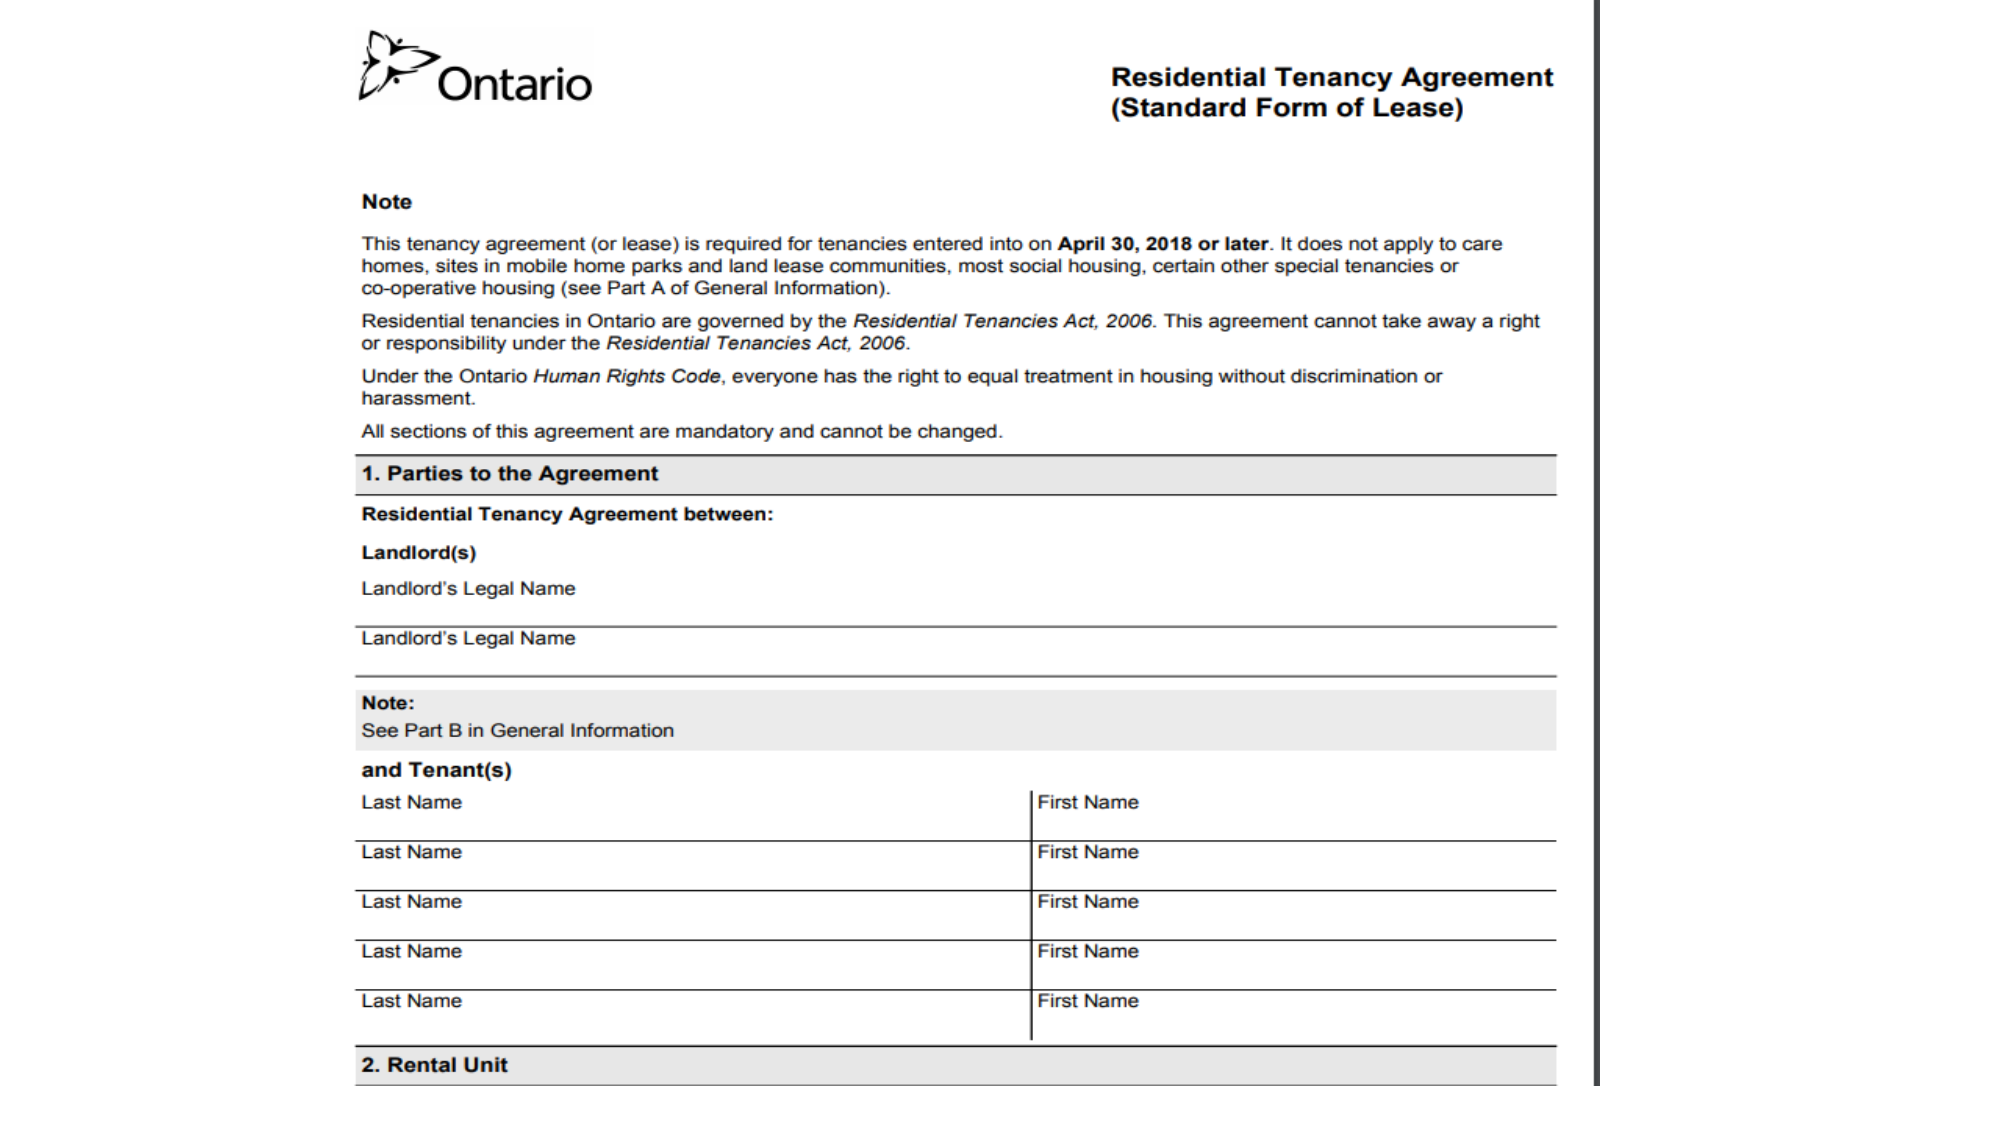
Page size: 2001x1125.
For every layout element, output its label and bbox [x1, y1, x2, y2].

picture [319, 0, 1601, 1086]
